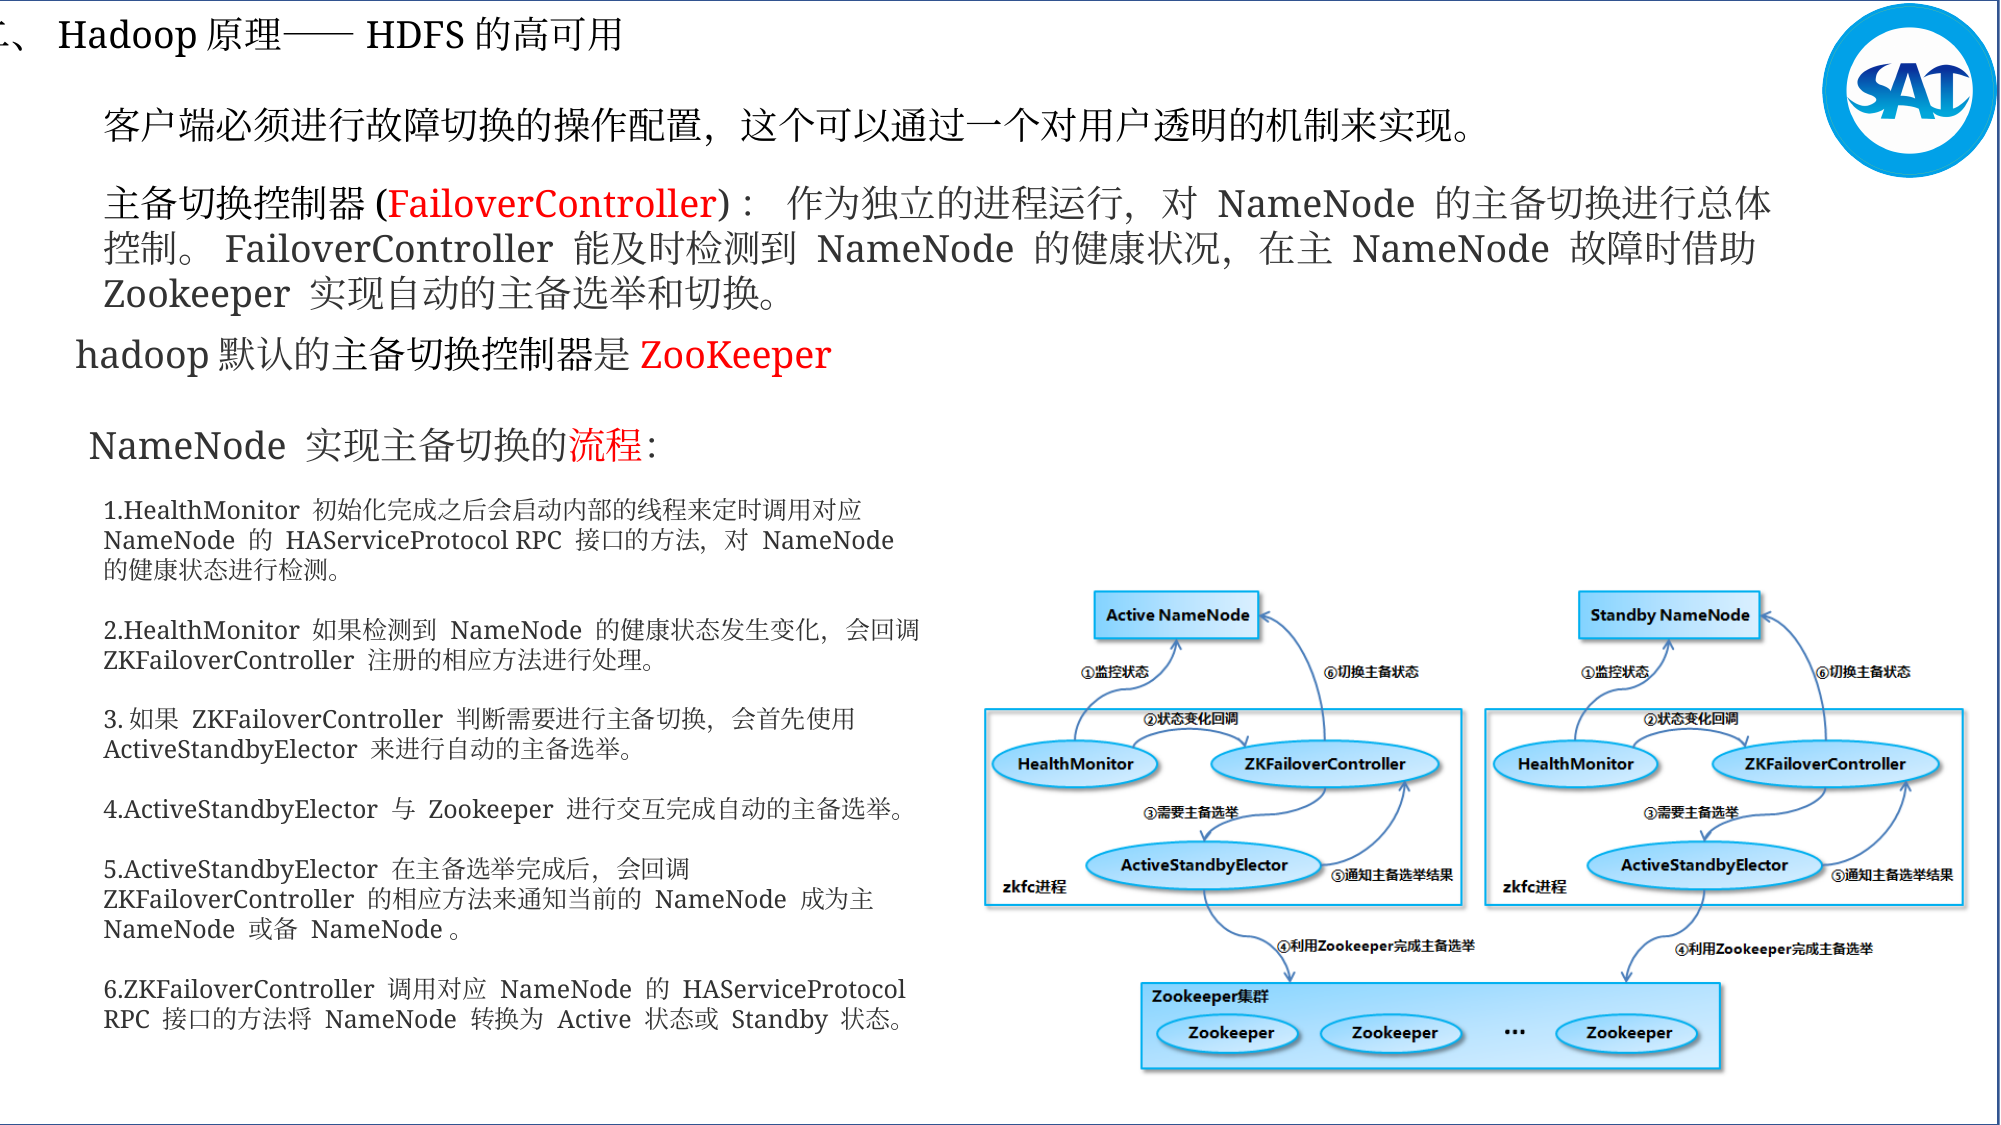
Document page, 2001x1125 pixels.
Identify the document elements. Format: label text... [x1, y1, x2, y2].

text_box 主备切换控制器(FailoverController)： 作为独立的进程运行，对 NameNode 的主备切换进行总体控制。FailoverController 能及时检测到 NameNode 的健康状况，在主 NameNode 故障时借助 Zookeeper 实现自动的主备选举和切换。 [88, 172, 1813, 323]
text_box NameNode 实现主备切换的流程： [73, 414, 696, 475]
picture [979, 579, 1970, 1082]
picture [1822, 103, 1896, 178]
picture [1924, 105, 1997, 178]
text_box HealthMonitor 初始化完成之后会启动内部的线程来定时调用对应 NameNode 的 HAServiceProtocol RPC 接口的方法，对 NameNode 的健康状态进行检测。 2.HealthMonitor 如果检测到 NameNode 的健康状态发生变化，会回调 ZKFailoverController 注册的相应方法进行处理。 3.如果 ZKFailoverController 判断需要进行主备切换，会首先使用 ActiveStandbyElector 来进行自动的主备选举。 4.ActiveStandbyElector 与 Zookeeper 进行交互完成自动的主备选举。 5.ActiveStandbyElector 在主备选举完成后，会回调 ZKFailoverController 的相应方法来通知当前的 NameNode 成为主 NameNode 或备 NameNode。 6.ZKFailoverController 调用对应 NameNode 的 HAServiceProtocol RPC 接口的方法将 NameNode 转换为 Active 状态或 Standby 状态。 [88, 487, 945, 1041]
text_box 二、Hadoop原理——HDFS的高可用 [0, 3, 640, 64]
text_box 客户端必须进行故障切换的操作配置，这个可以通过一个对用户透明的机制来实现。 [88, 94, 1813, 155]
picture [1822, 3, 1896, 78]
picture [1847, 28, 1972, 153]
text_box hadoop默认的主备切换控制器是ZooKeeper [60, 323, 848, 384]
picture [1923, 3, 1997, 76]
